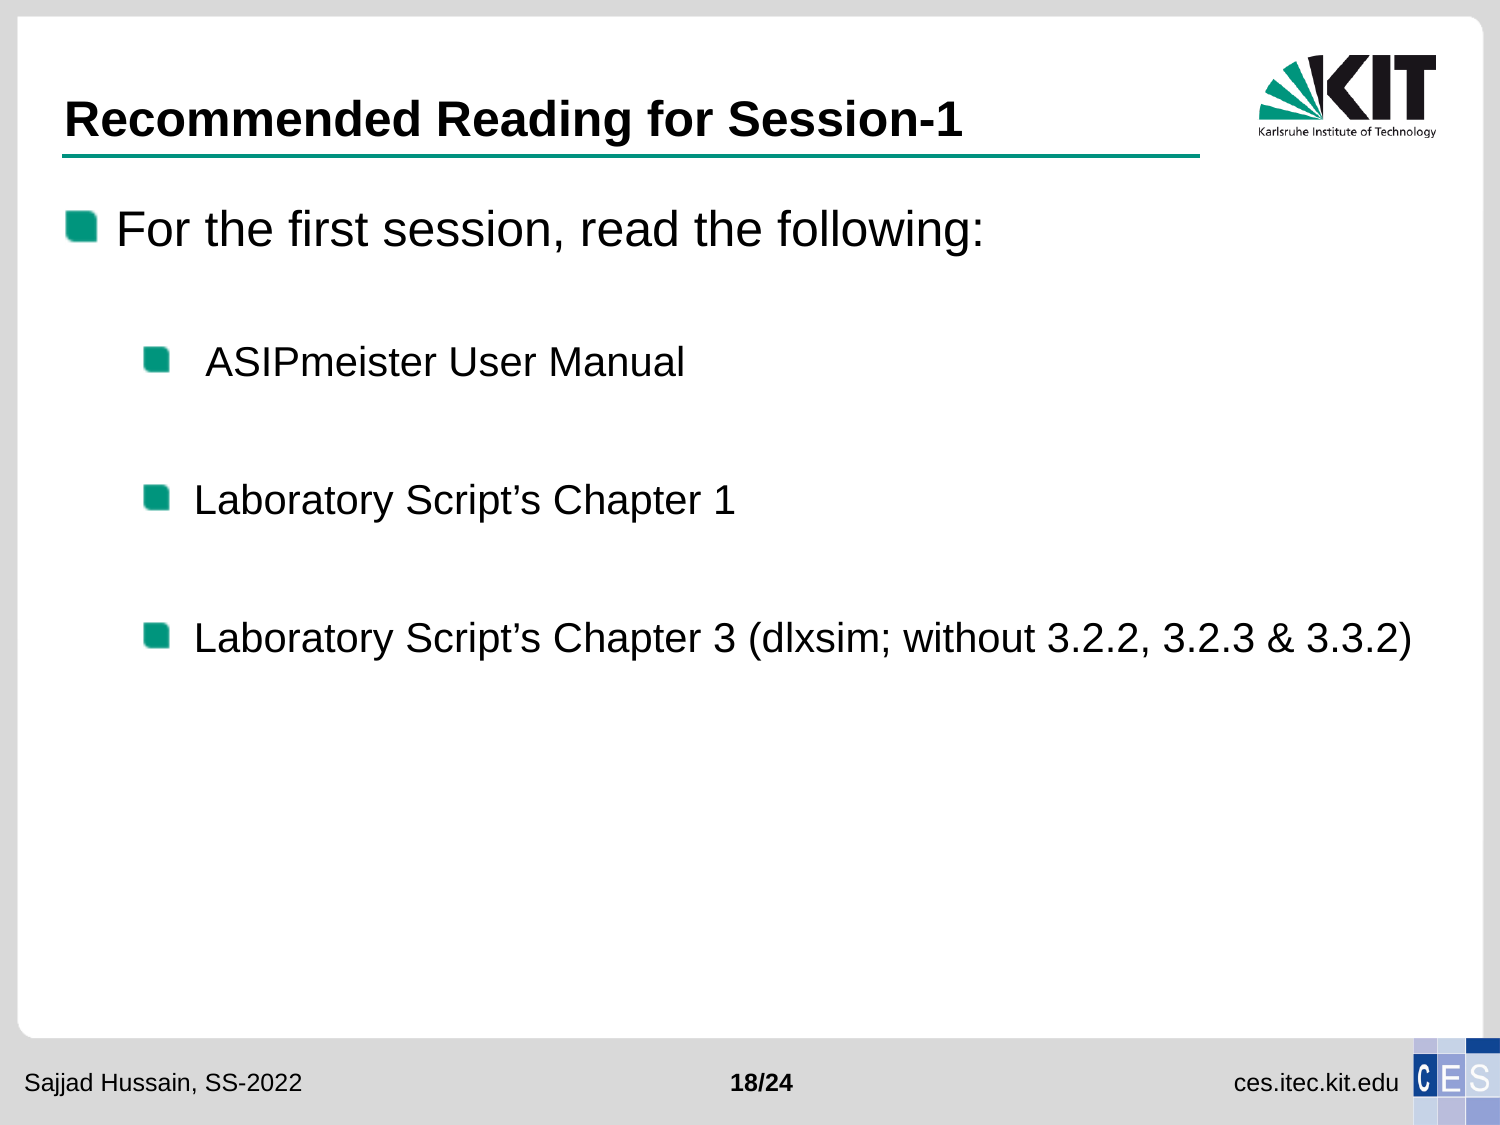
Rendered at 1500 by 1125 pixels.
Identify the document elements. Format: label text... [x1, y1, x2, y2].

list For the first session, read the following: ASIPmeister User Manual Laboratory Script’s Chapter 1 Laboratory Script’s Chapter 3 (dlxsim; without 3.2.2, 3.2.3 & 3.3.2) [64, 196, 1436, 1000]
picture [0, 0, 1500, 1125]
title Recommended Reading for Session-1 [63, 54, 1199, 148]
